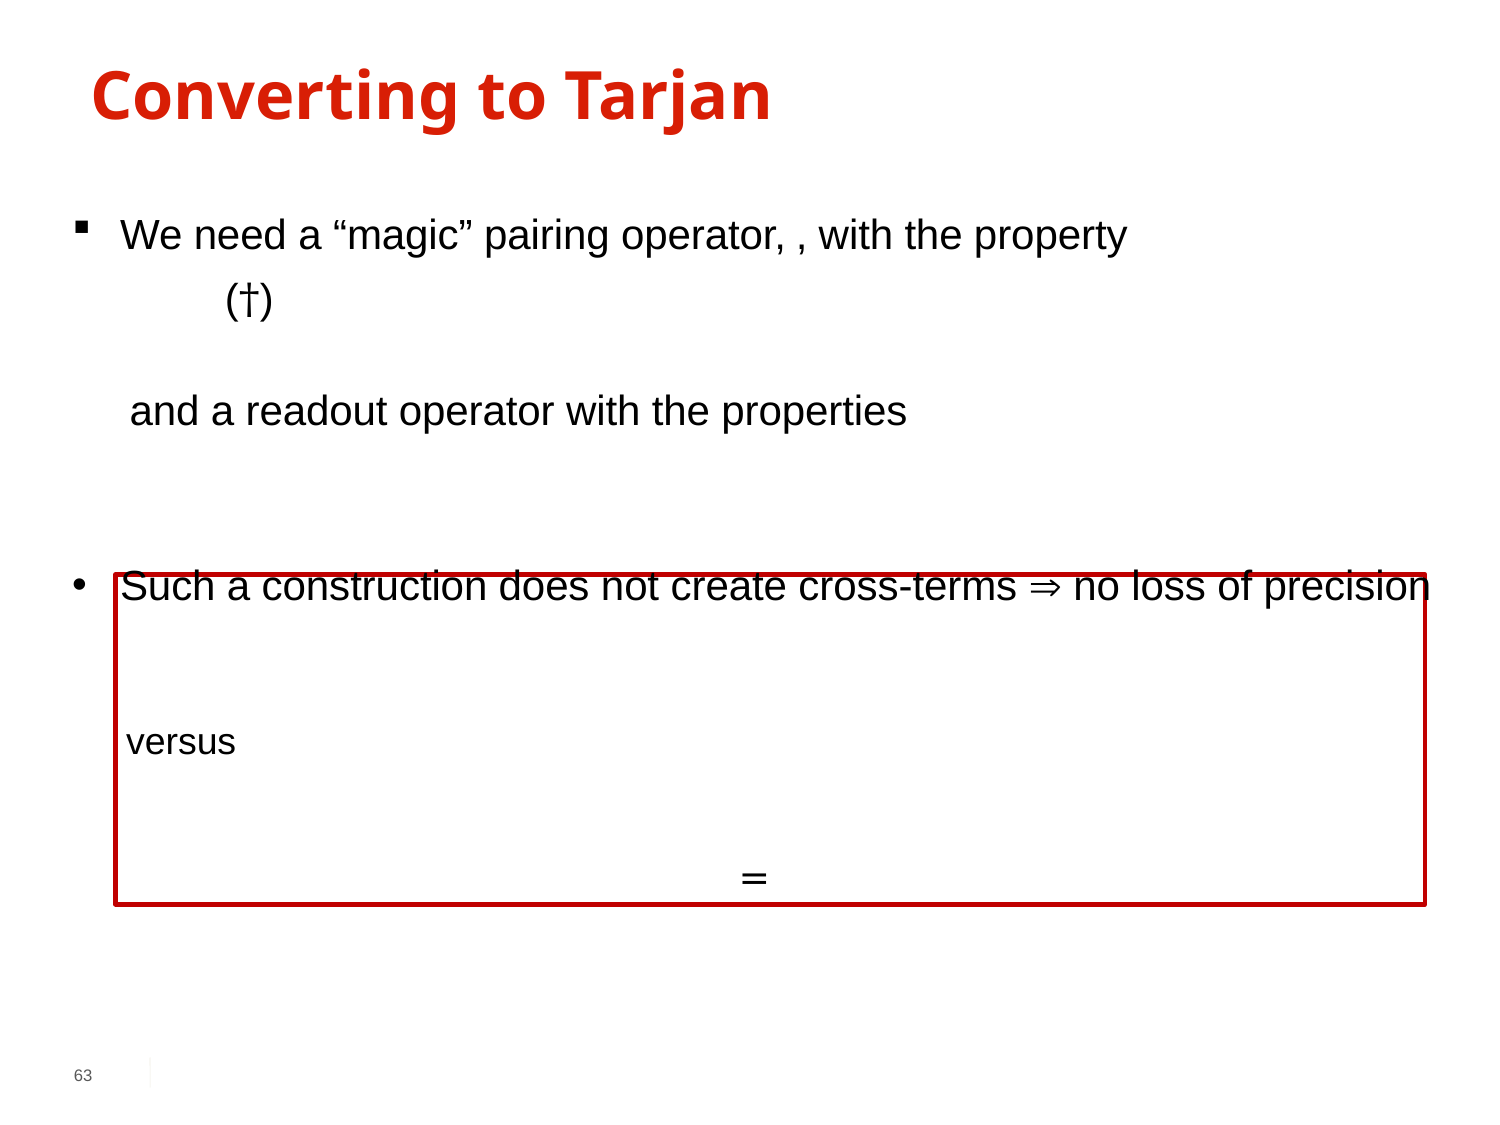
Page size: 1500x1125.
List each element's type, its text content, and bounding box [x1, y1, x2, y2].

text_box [348, 591, 1058, 888]
slide_number 63 [49, 1049, 101, 1101]
title Converting to Tarjan [75, 45, 1425, 188]
